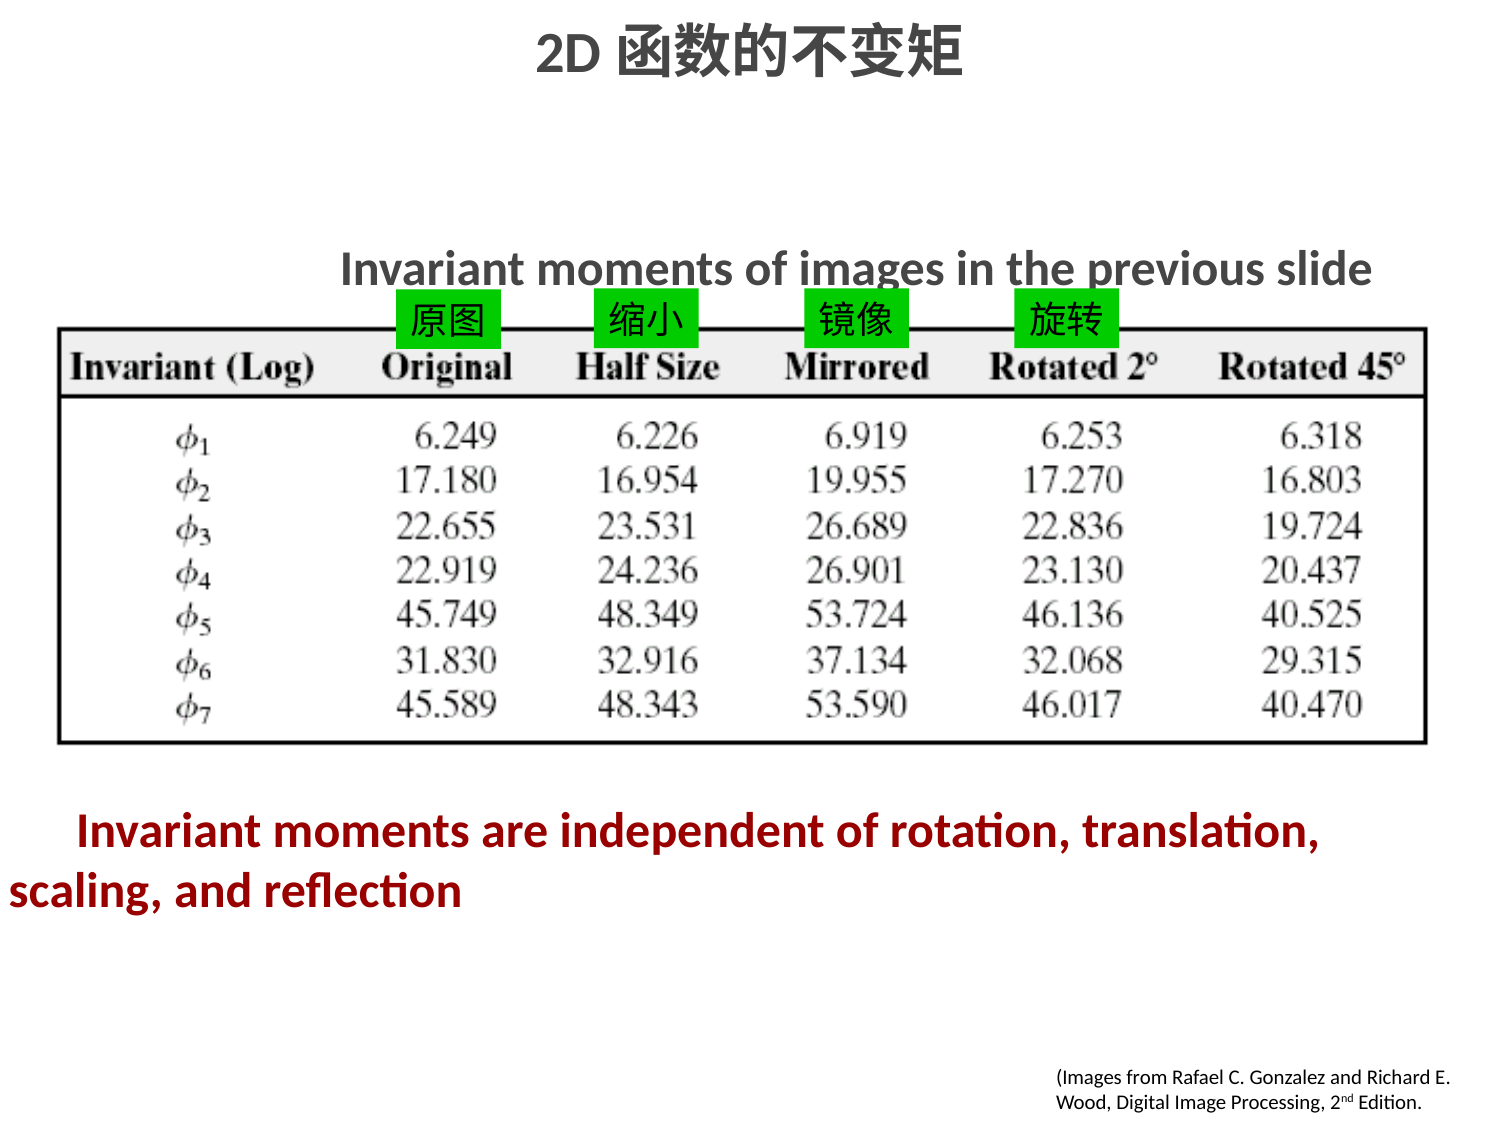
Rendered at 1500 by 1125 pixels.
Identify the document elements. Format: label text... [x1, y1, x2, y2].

text_box (Images from Rafael C. Gonzalez and Richard E. Wood, Digital Image Processing, 2nd Edition. [1041, 1055, 1471, 1121]
text_box 2D函数的不变矩 [520, 6, 980, 91]
picture [43, 314, 1457, 761]
text_box 原图 [396, 289, 501, 313]
text_box 镜像 [804, 288, 909, 313]
text_box Invariant moments are independent of rotation, translation, scaling, and reflection [0, 790, 1483, 925]
text_box Invariant moments of images in the previous slide [324, 227, 1389, 303]
text_box 缩小 [593, 288, 699, 313]
text_box 旋转 [1014, 288, 1120, 313]
